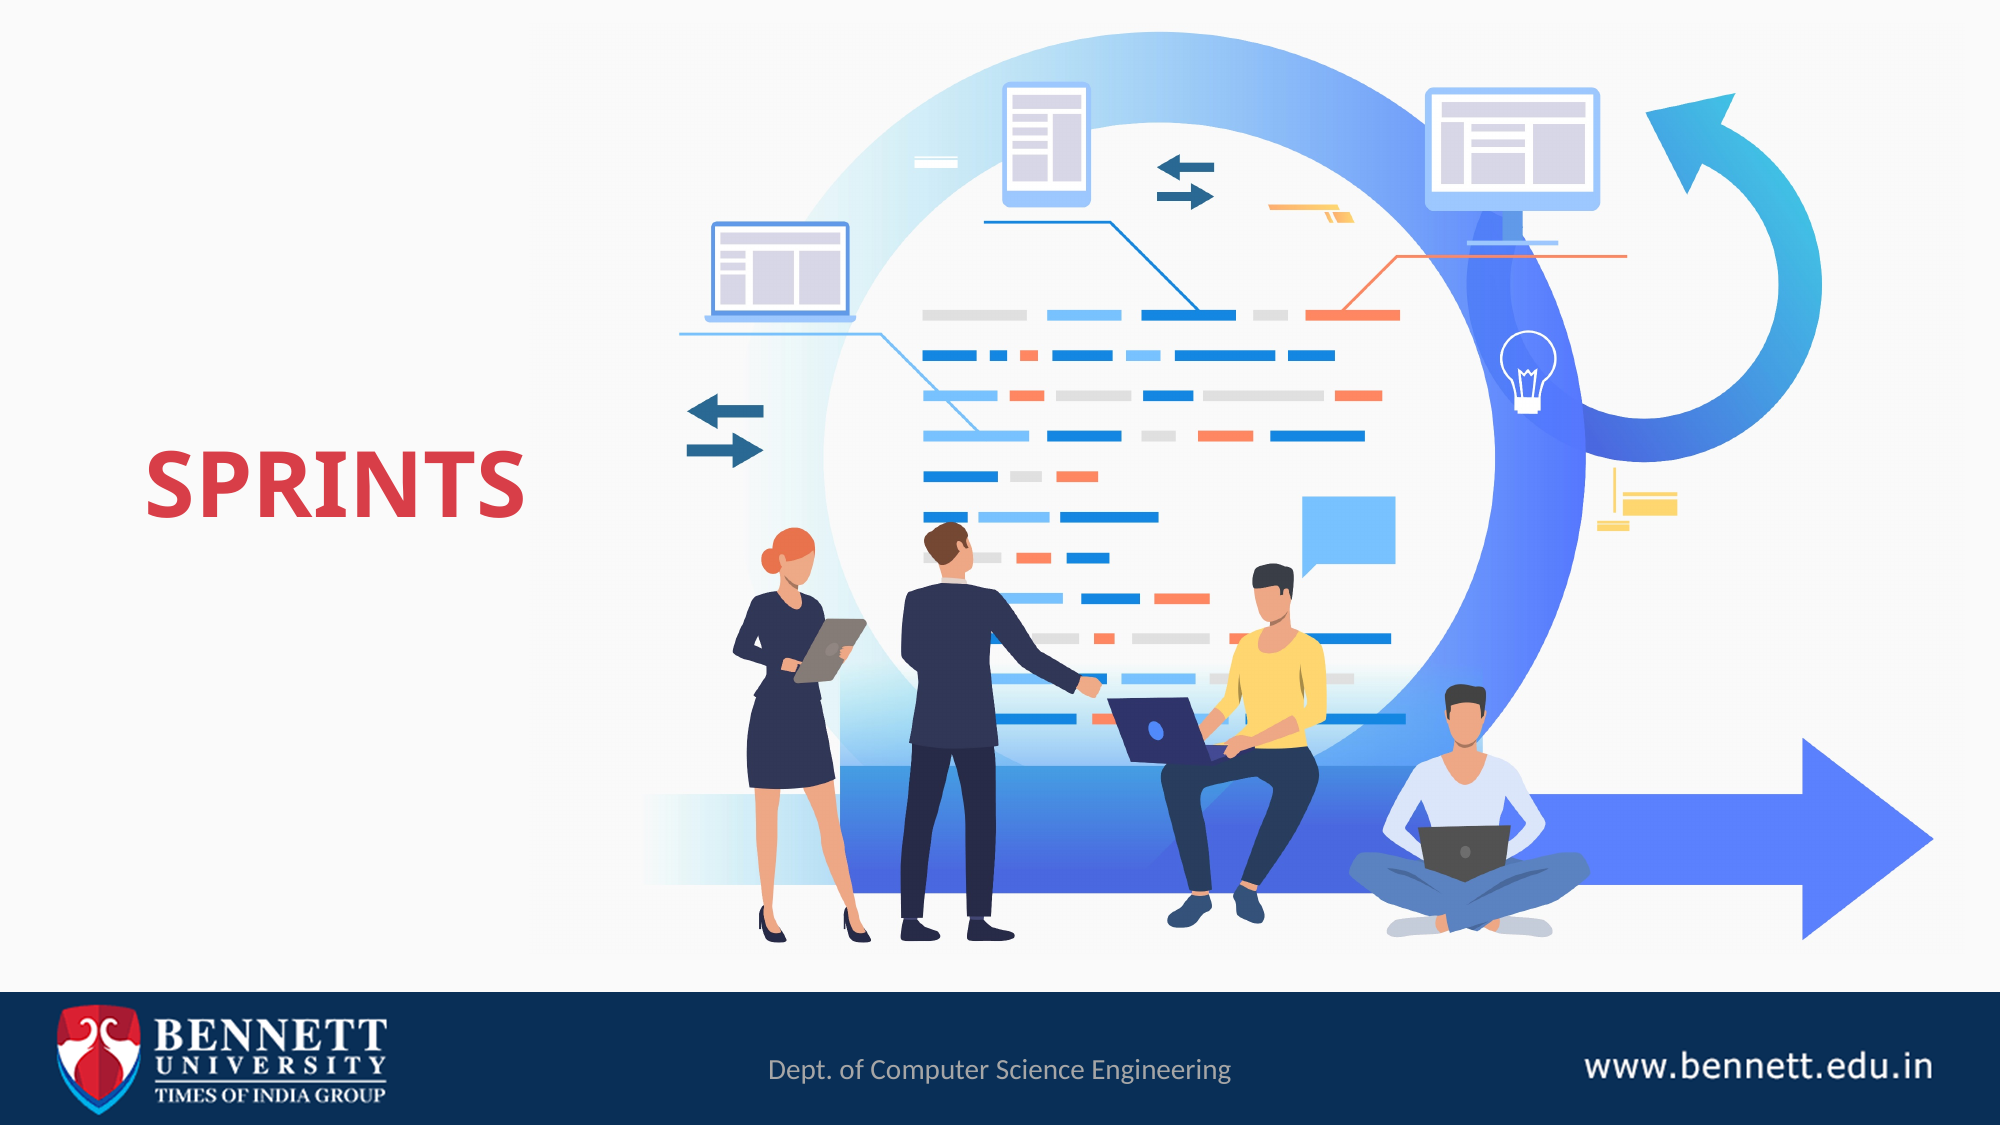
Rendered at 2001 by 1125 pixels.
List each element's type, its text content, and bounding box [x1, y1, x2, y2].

title SPRINTS [136, 378, 528, 598]
picture [0, 992, 2000, 1125]
picture [528, 22, 1965, 954]
